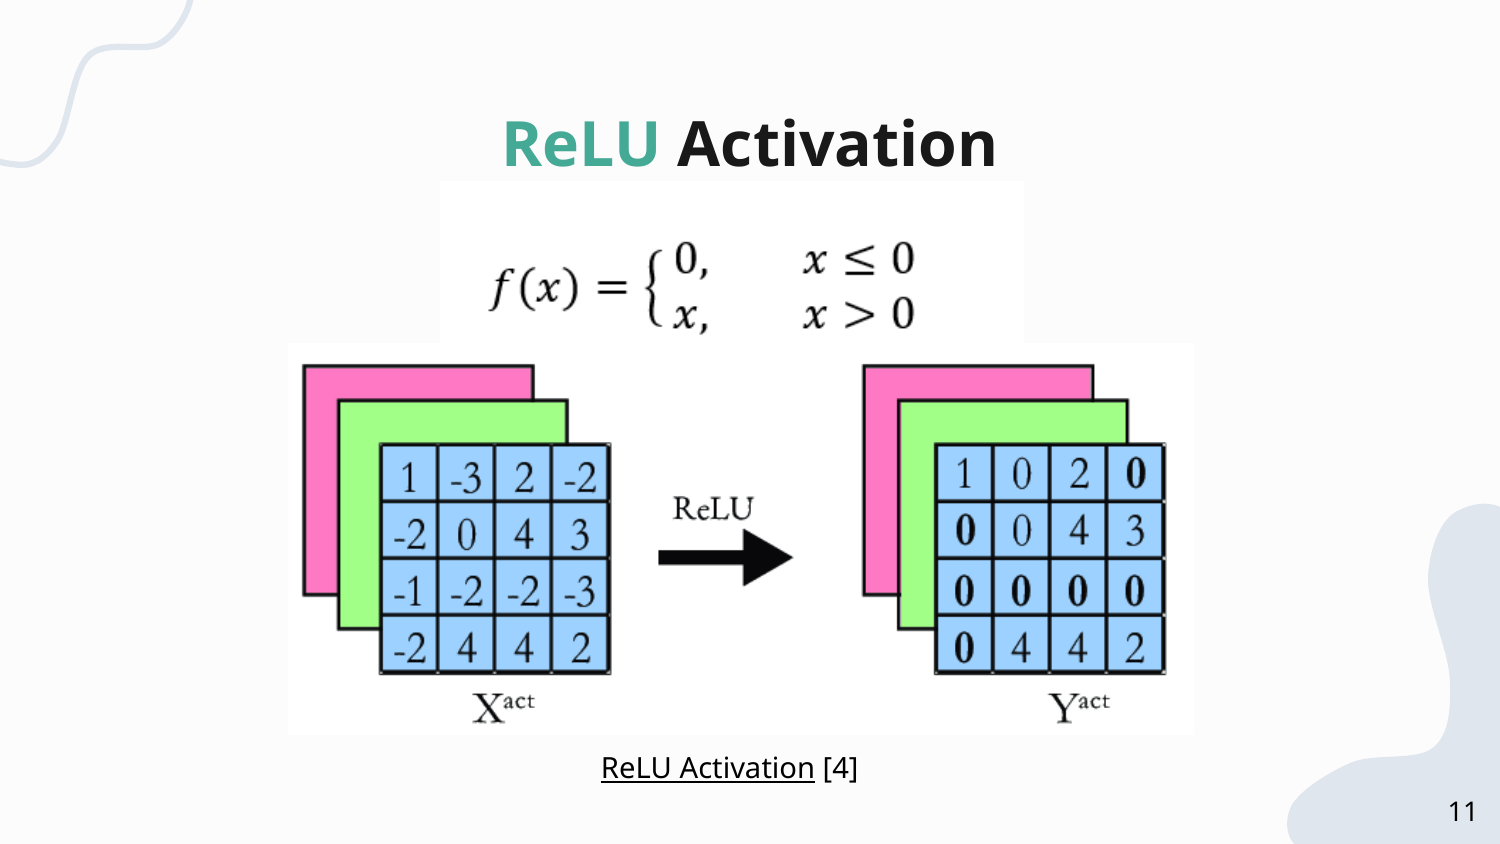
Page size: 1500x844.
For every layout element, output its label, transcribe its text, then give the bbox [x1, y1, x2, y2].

picture [288, 180, 1194, 736]
text_box ReLU Activation [4] [585, 744, 879, 805]
title ReLU Activation [116, 77, 1383, 192]
slide_number 11 [1403, 779, 1494, 844]
